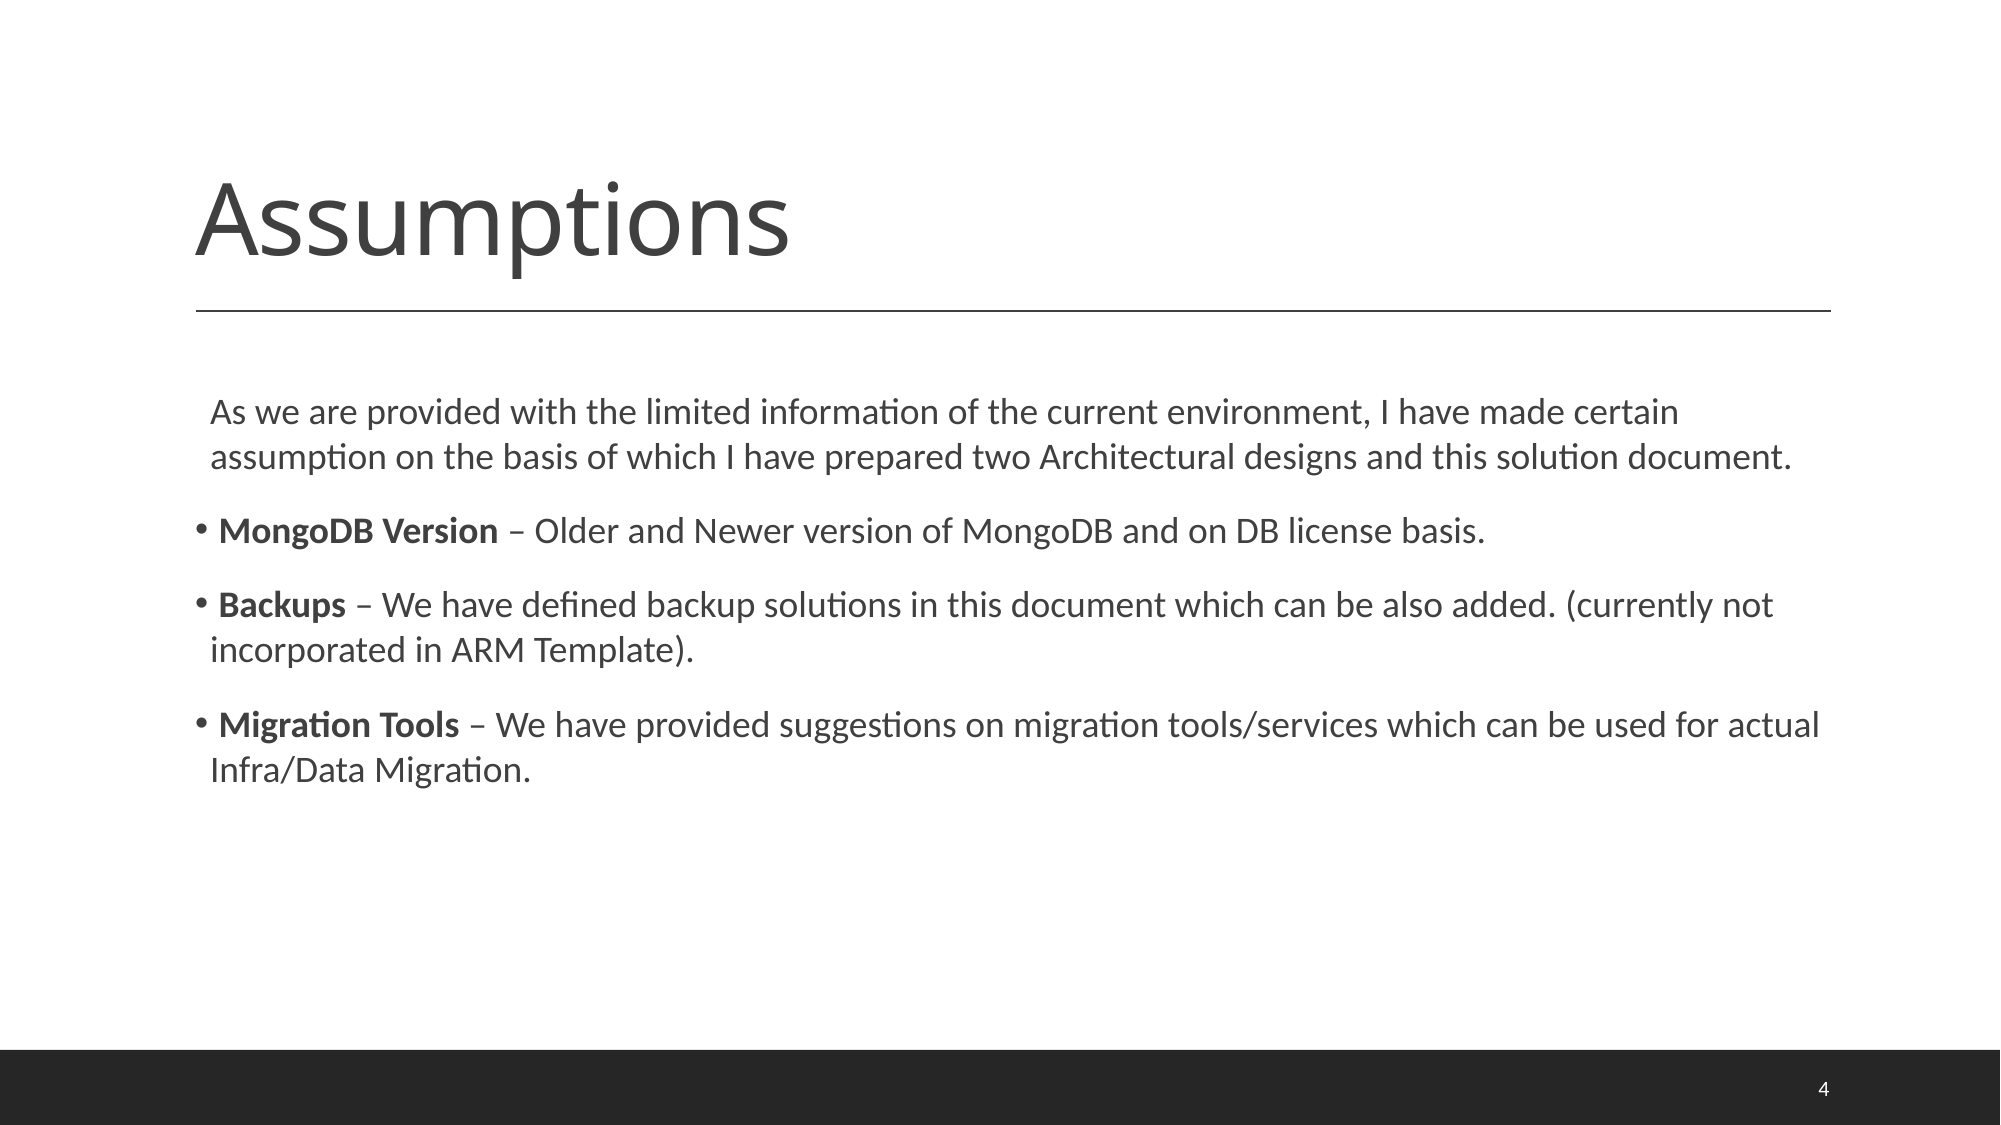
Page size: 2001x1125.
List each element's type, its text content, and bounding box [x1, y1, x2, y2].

slide_number 4 [1803, 1057, 1932, 1118]
list As we are provided with the limited information of the current environment, I have made certain assumption on the basis of which I have prepared two Architectural designs and this solution document. MongoDB Version – Older and Newer version of MongoDB and on DB license basis. Backups – We have defined backup solutions in this document which can be also added. (currently not incorporated in ARM Template). Migration Tools – We have provided suggestions on migration tools/services which can be used for actual Infra/Data Migration. [195, 379, 1830, 982]
title Assumptions [180, 47, 1830, 285]
